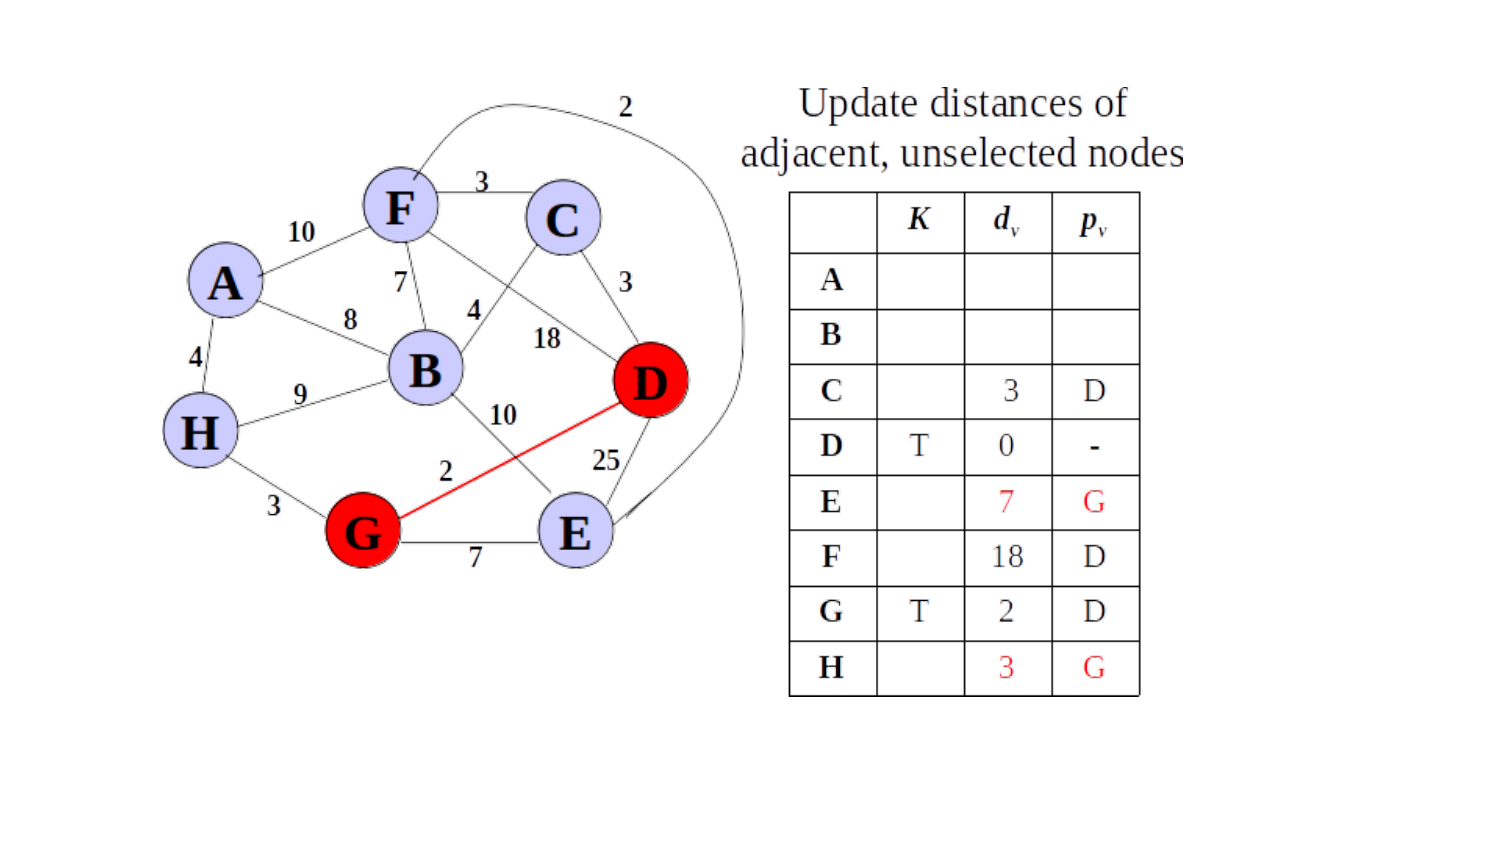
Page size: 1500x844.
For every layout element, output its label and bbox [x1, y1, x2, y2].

picture [162, 87, 1184, 698]
